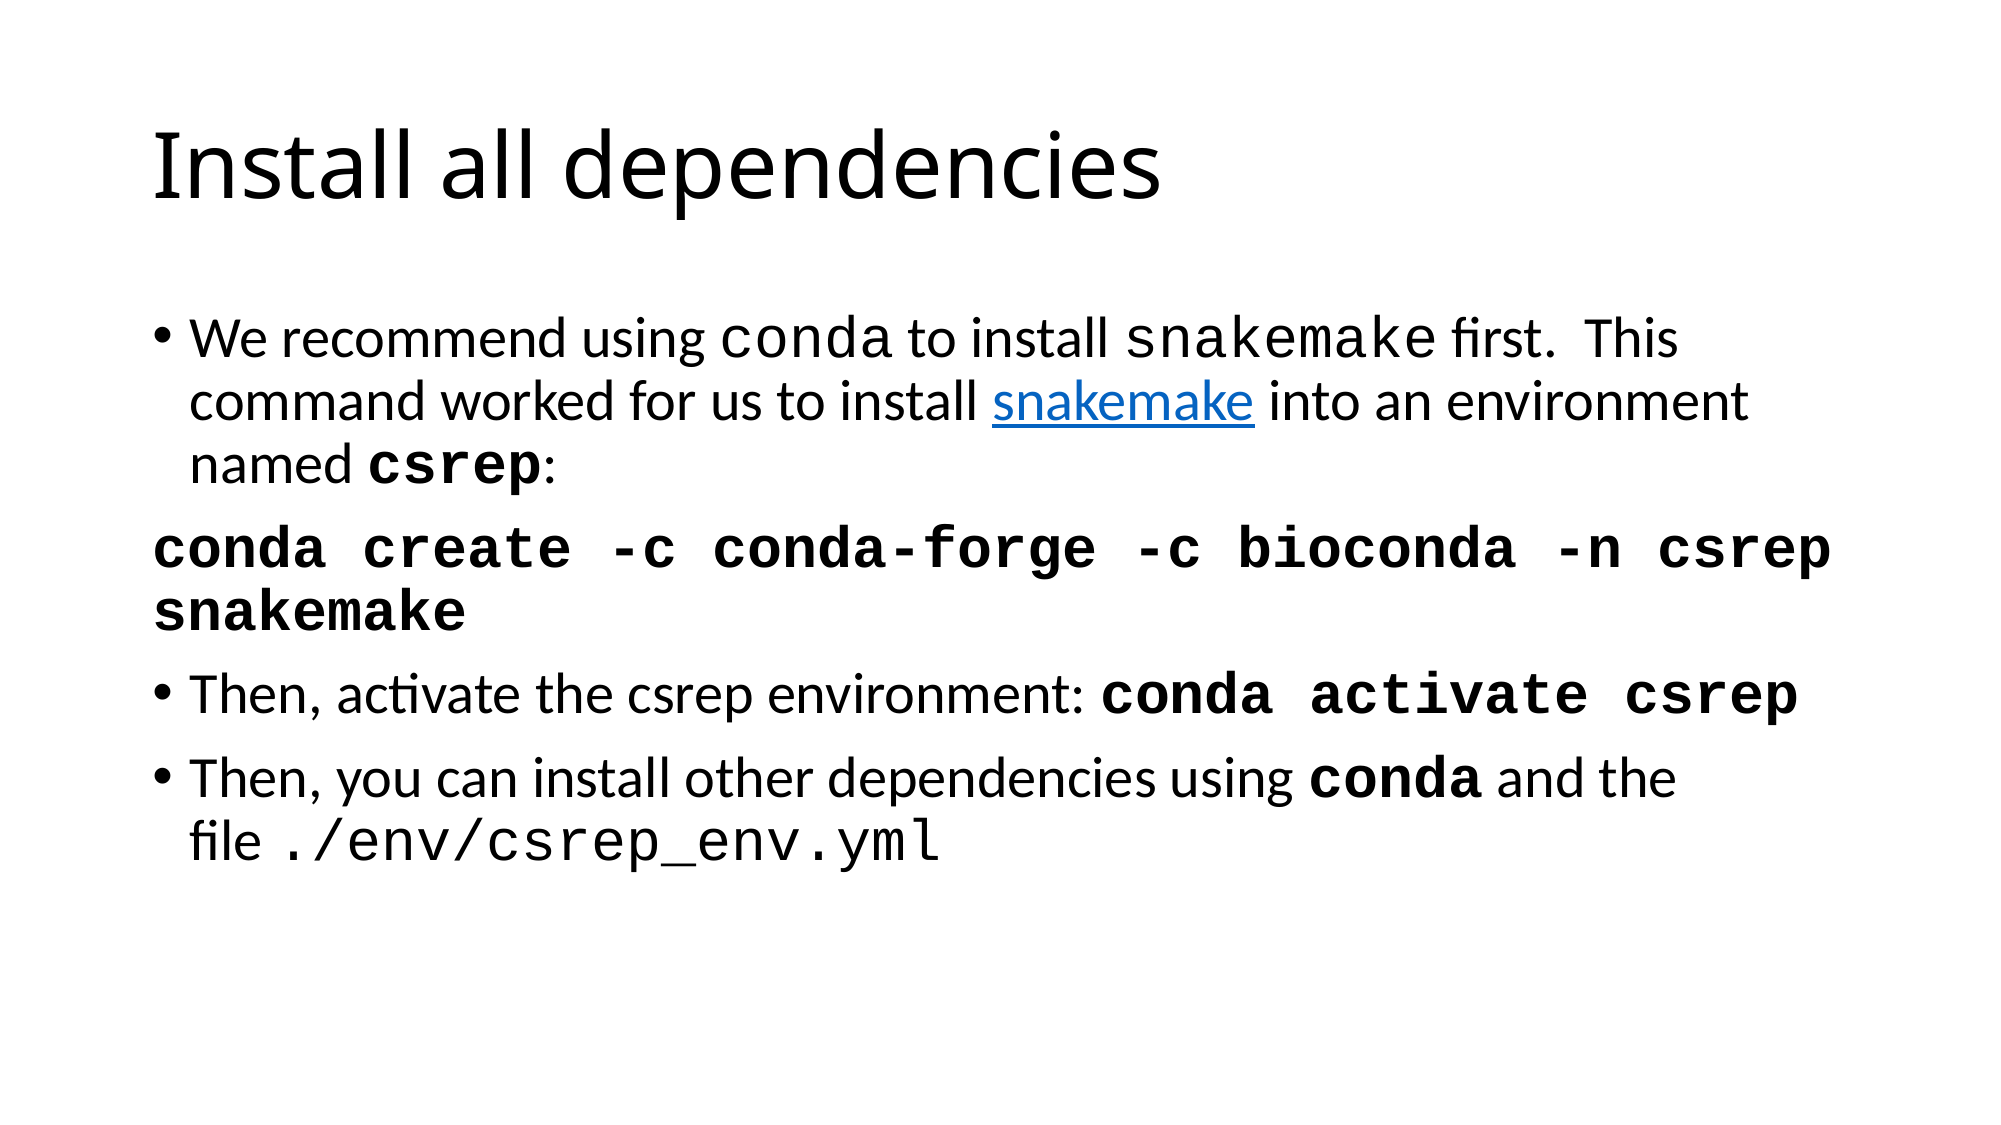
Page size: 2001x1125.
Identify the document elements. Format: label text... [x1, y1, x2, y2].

title Install all dependencies [137, 59, 1863, 278]
list We recommend using conda to install snakemake first. This command worked for us to install snakemake into an environment named csrep: conda create -c conda-forge -c bioconda -n csrep snakemake Then, activate the csrep environment: conda activate csrep Then, you can install other dependencies using conda and the file ./env/csrep_env.yml [137, 299, 1863, 1014]
